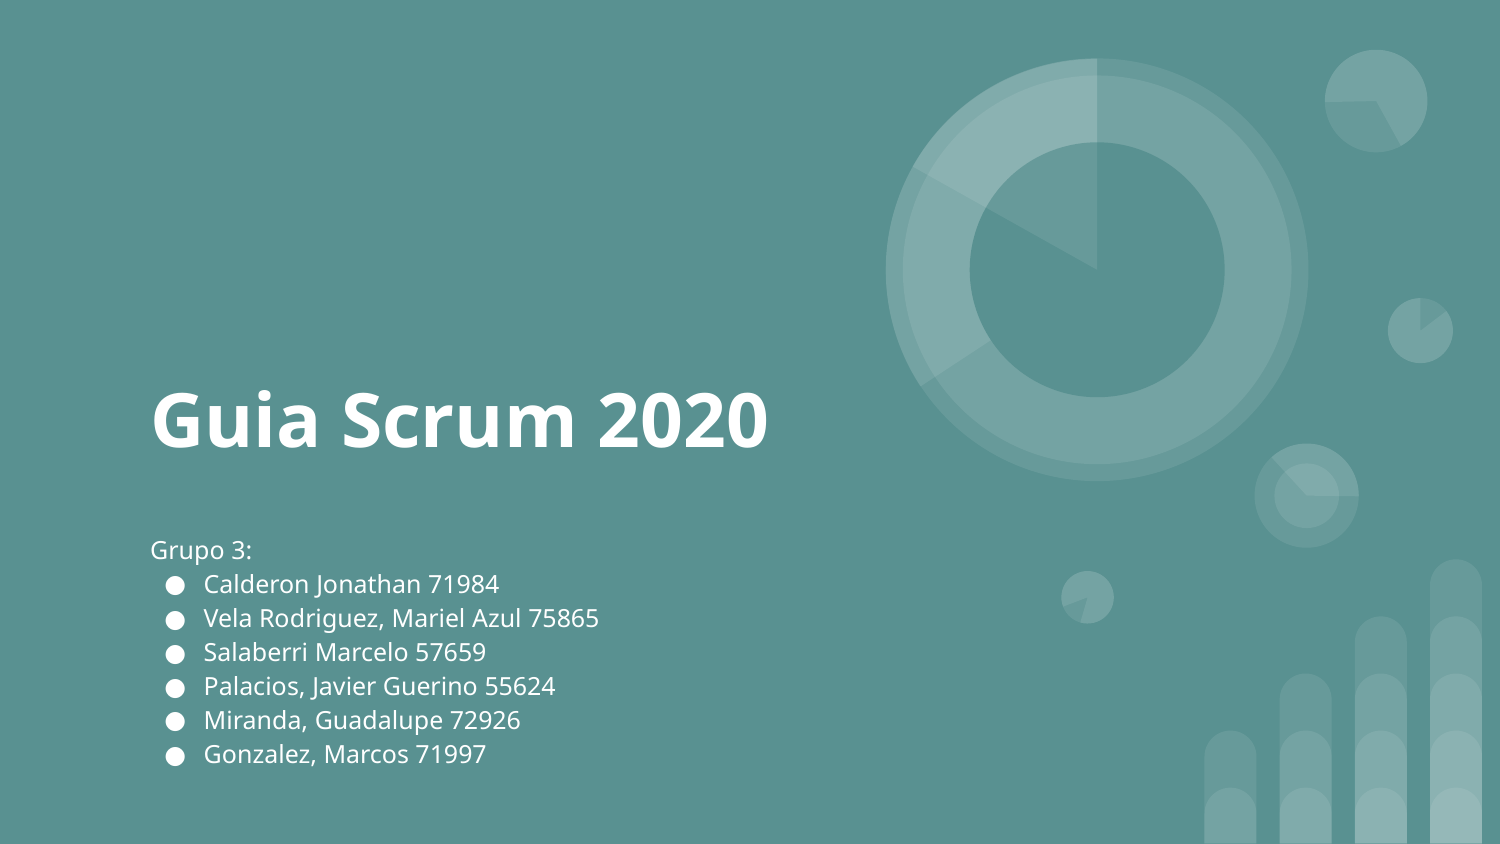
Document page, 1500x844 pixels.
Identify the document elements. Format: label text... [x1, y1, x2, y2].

title Guia Scrum 2020 [135, 264, 834, 517]
subtitle Grupo 3: Calderon Jonathan 71984 Vela Rodriguez, Mariel Azul 75865 Salaberri Marcelo 57659 Palacios, Javier Guerino 55624 Miranda, Guadalupe 72926 Gonzalez, Marcos 71997 [135, 517, 834, 789]
